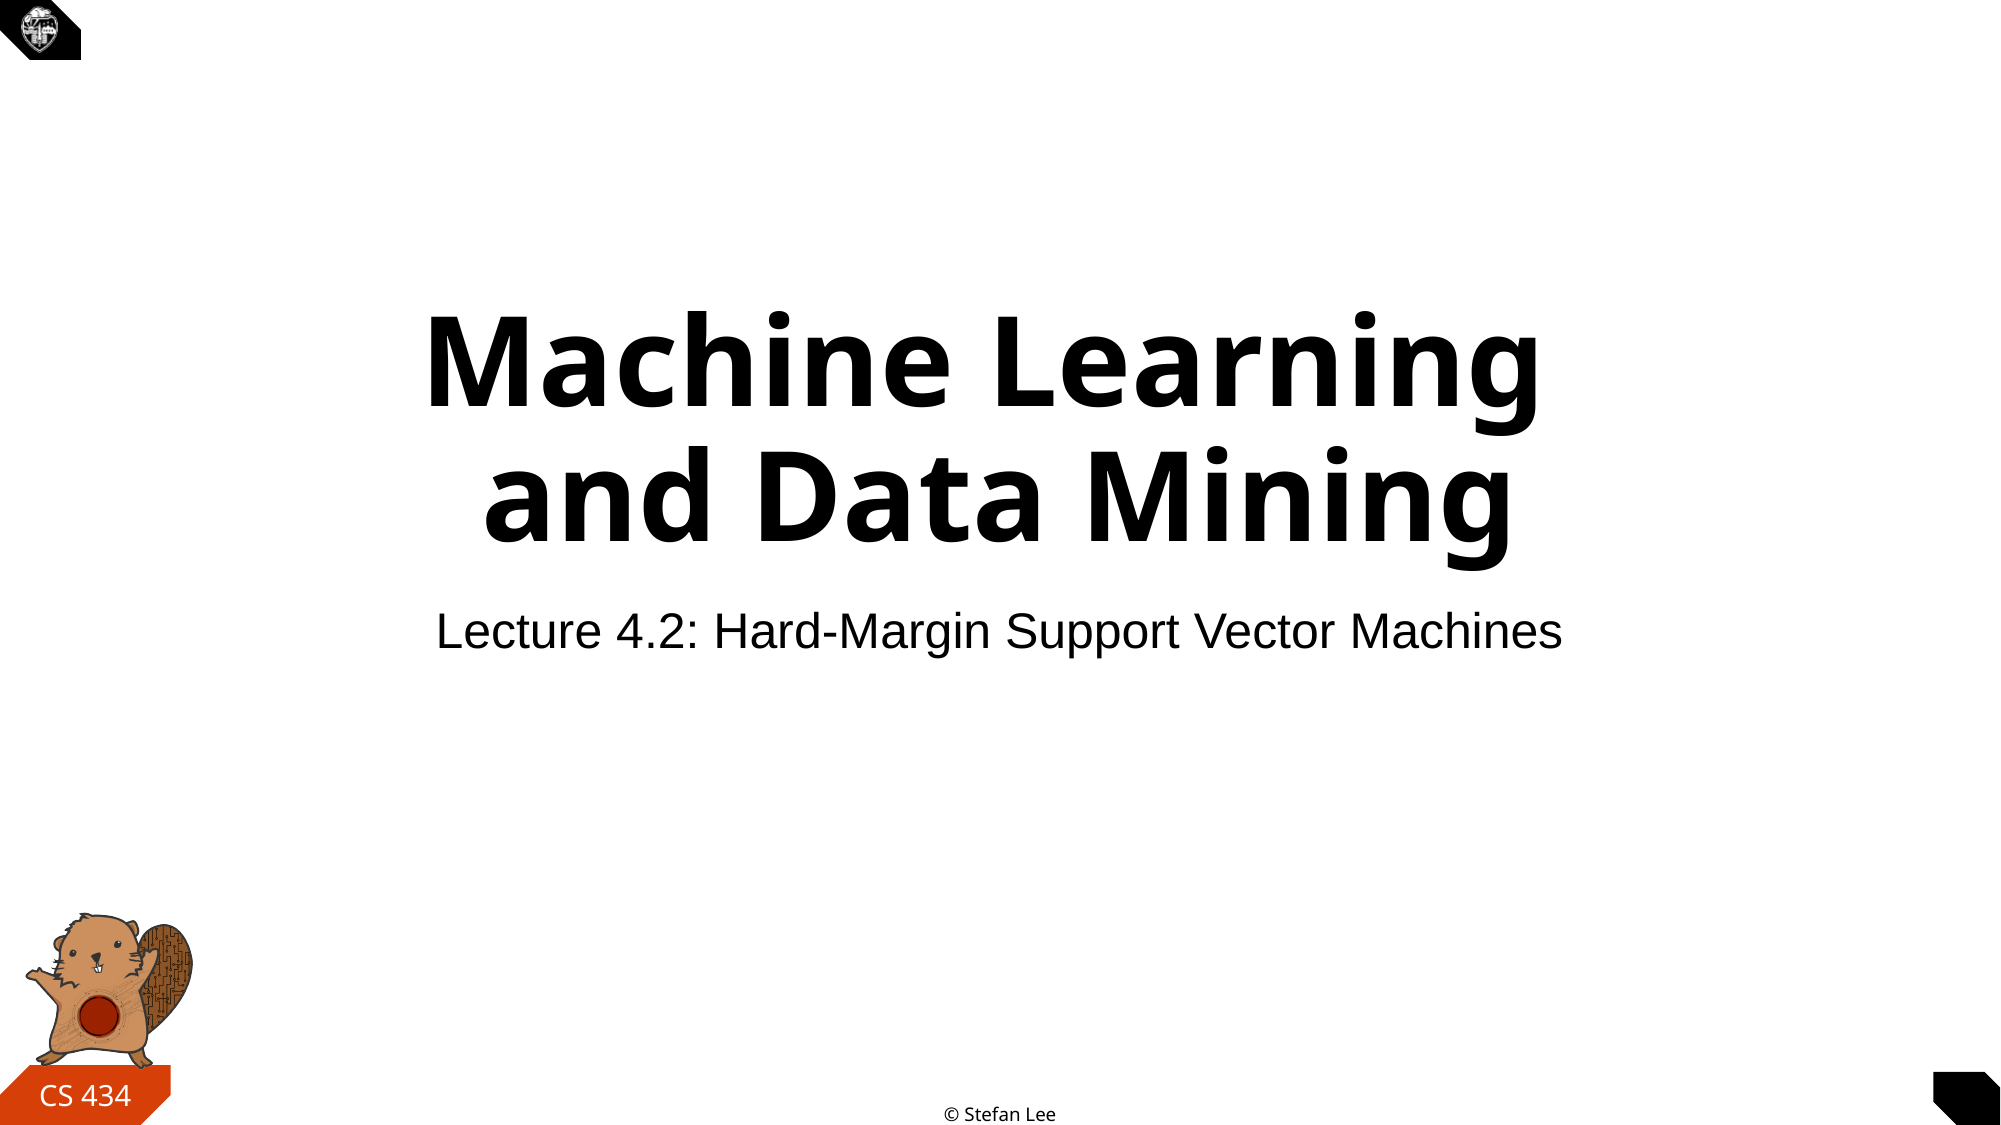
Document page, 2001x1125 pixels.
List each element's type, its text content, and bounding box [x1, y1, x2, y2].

picture [21, 6, 60, 54]
title Machine Learning and Data Mining [173, 184, 1826, 576]
picture [21, 904, 197, 1077]
subtitle Lecture 4.2: Hard-Margin Support Vector Machines [249, 590, 1750, 863]
